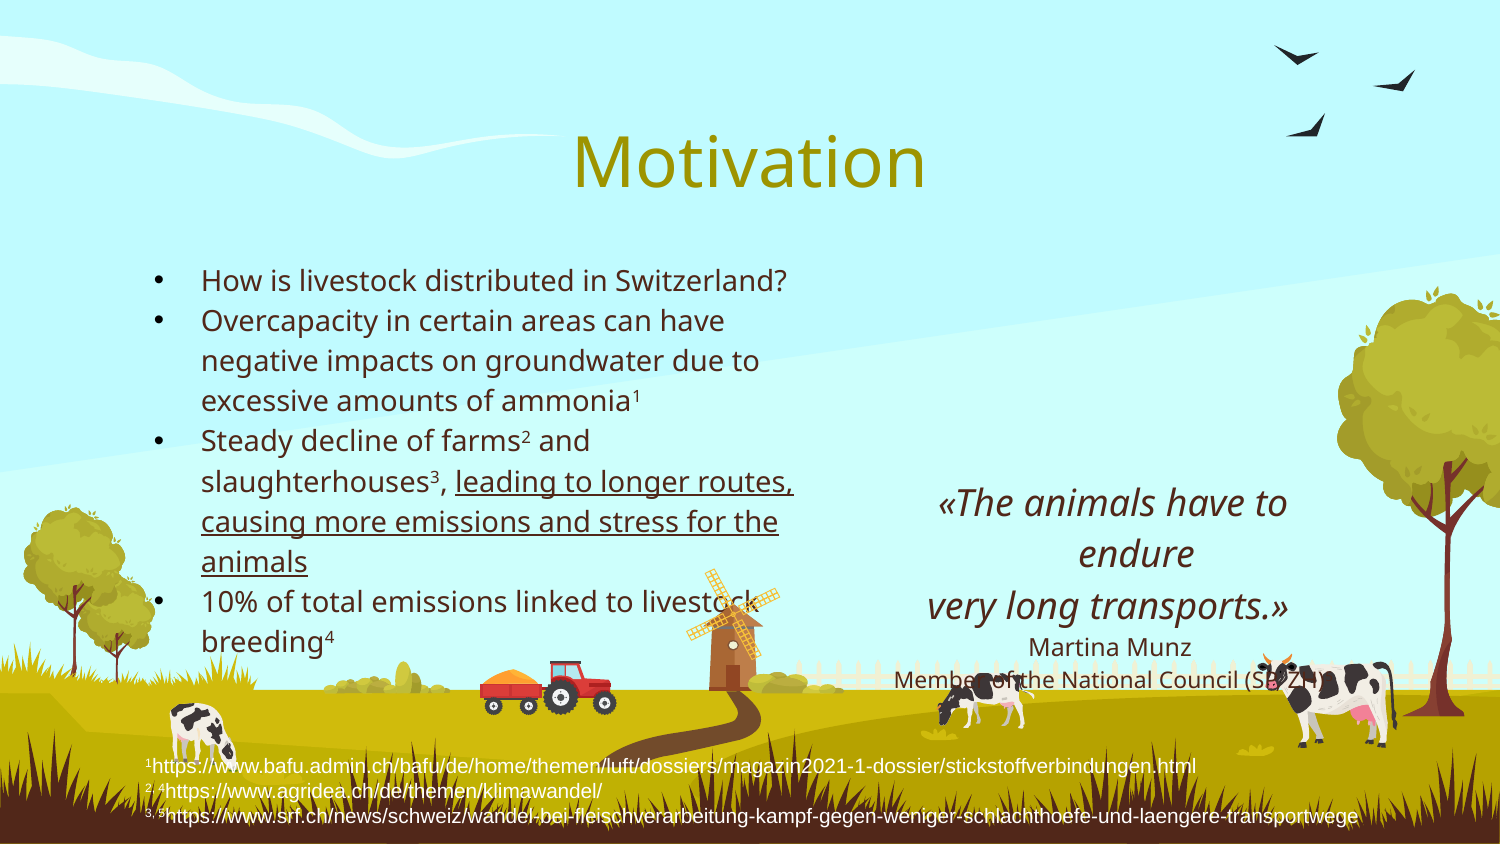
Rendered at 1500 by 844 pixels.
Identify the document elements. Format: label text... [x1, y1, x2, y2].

title Motivation [116, 88, 1383, 183]
subtitle How is livestock distributed in Switzerland? Overcapacity in certain areas can have negative impacts on groundwater due to excessive amounts of ammonia1 Steady decline of farms2 and slaughterhouses3, leading to longer routes, causing more emissions and stress for the animals 10% of total emissions linked to livestock breeding4 [139, 241, 836, 567]
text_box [747, 671, 845, 694]
text_box 1https://www.bafu.admin.ch/bafu/de/home/themen/luft/dossiers/magazin2021-1-dossier/stickstoffverbindungen.html 2, 4https://www.agridea.ch/de/themen/klimawandel/ 3, 5https://www.srf.ch/news/schweiz/wandel-bei-fleischverarbeitung-kampf-gegen-weniger-schlachthoefe-und-laengere-transportwege [130, 745, 1374, 836]
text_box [595, 568, 781, 768]
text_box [1255, 652, 1399, 749]
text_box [479, 660, 618, 716]
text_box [935, 672, 1035, 729]
subtitle «The animals have to endure very long transports.» Martina Munz Member of the National Council (SP, ZH)5 [847, 456, 1330, 745]
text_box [169, 702, 238, 772]
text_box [1335, 285, 1500, 717]
